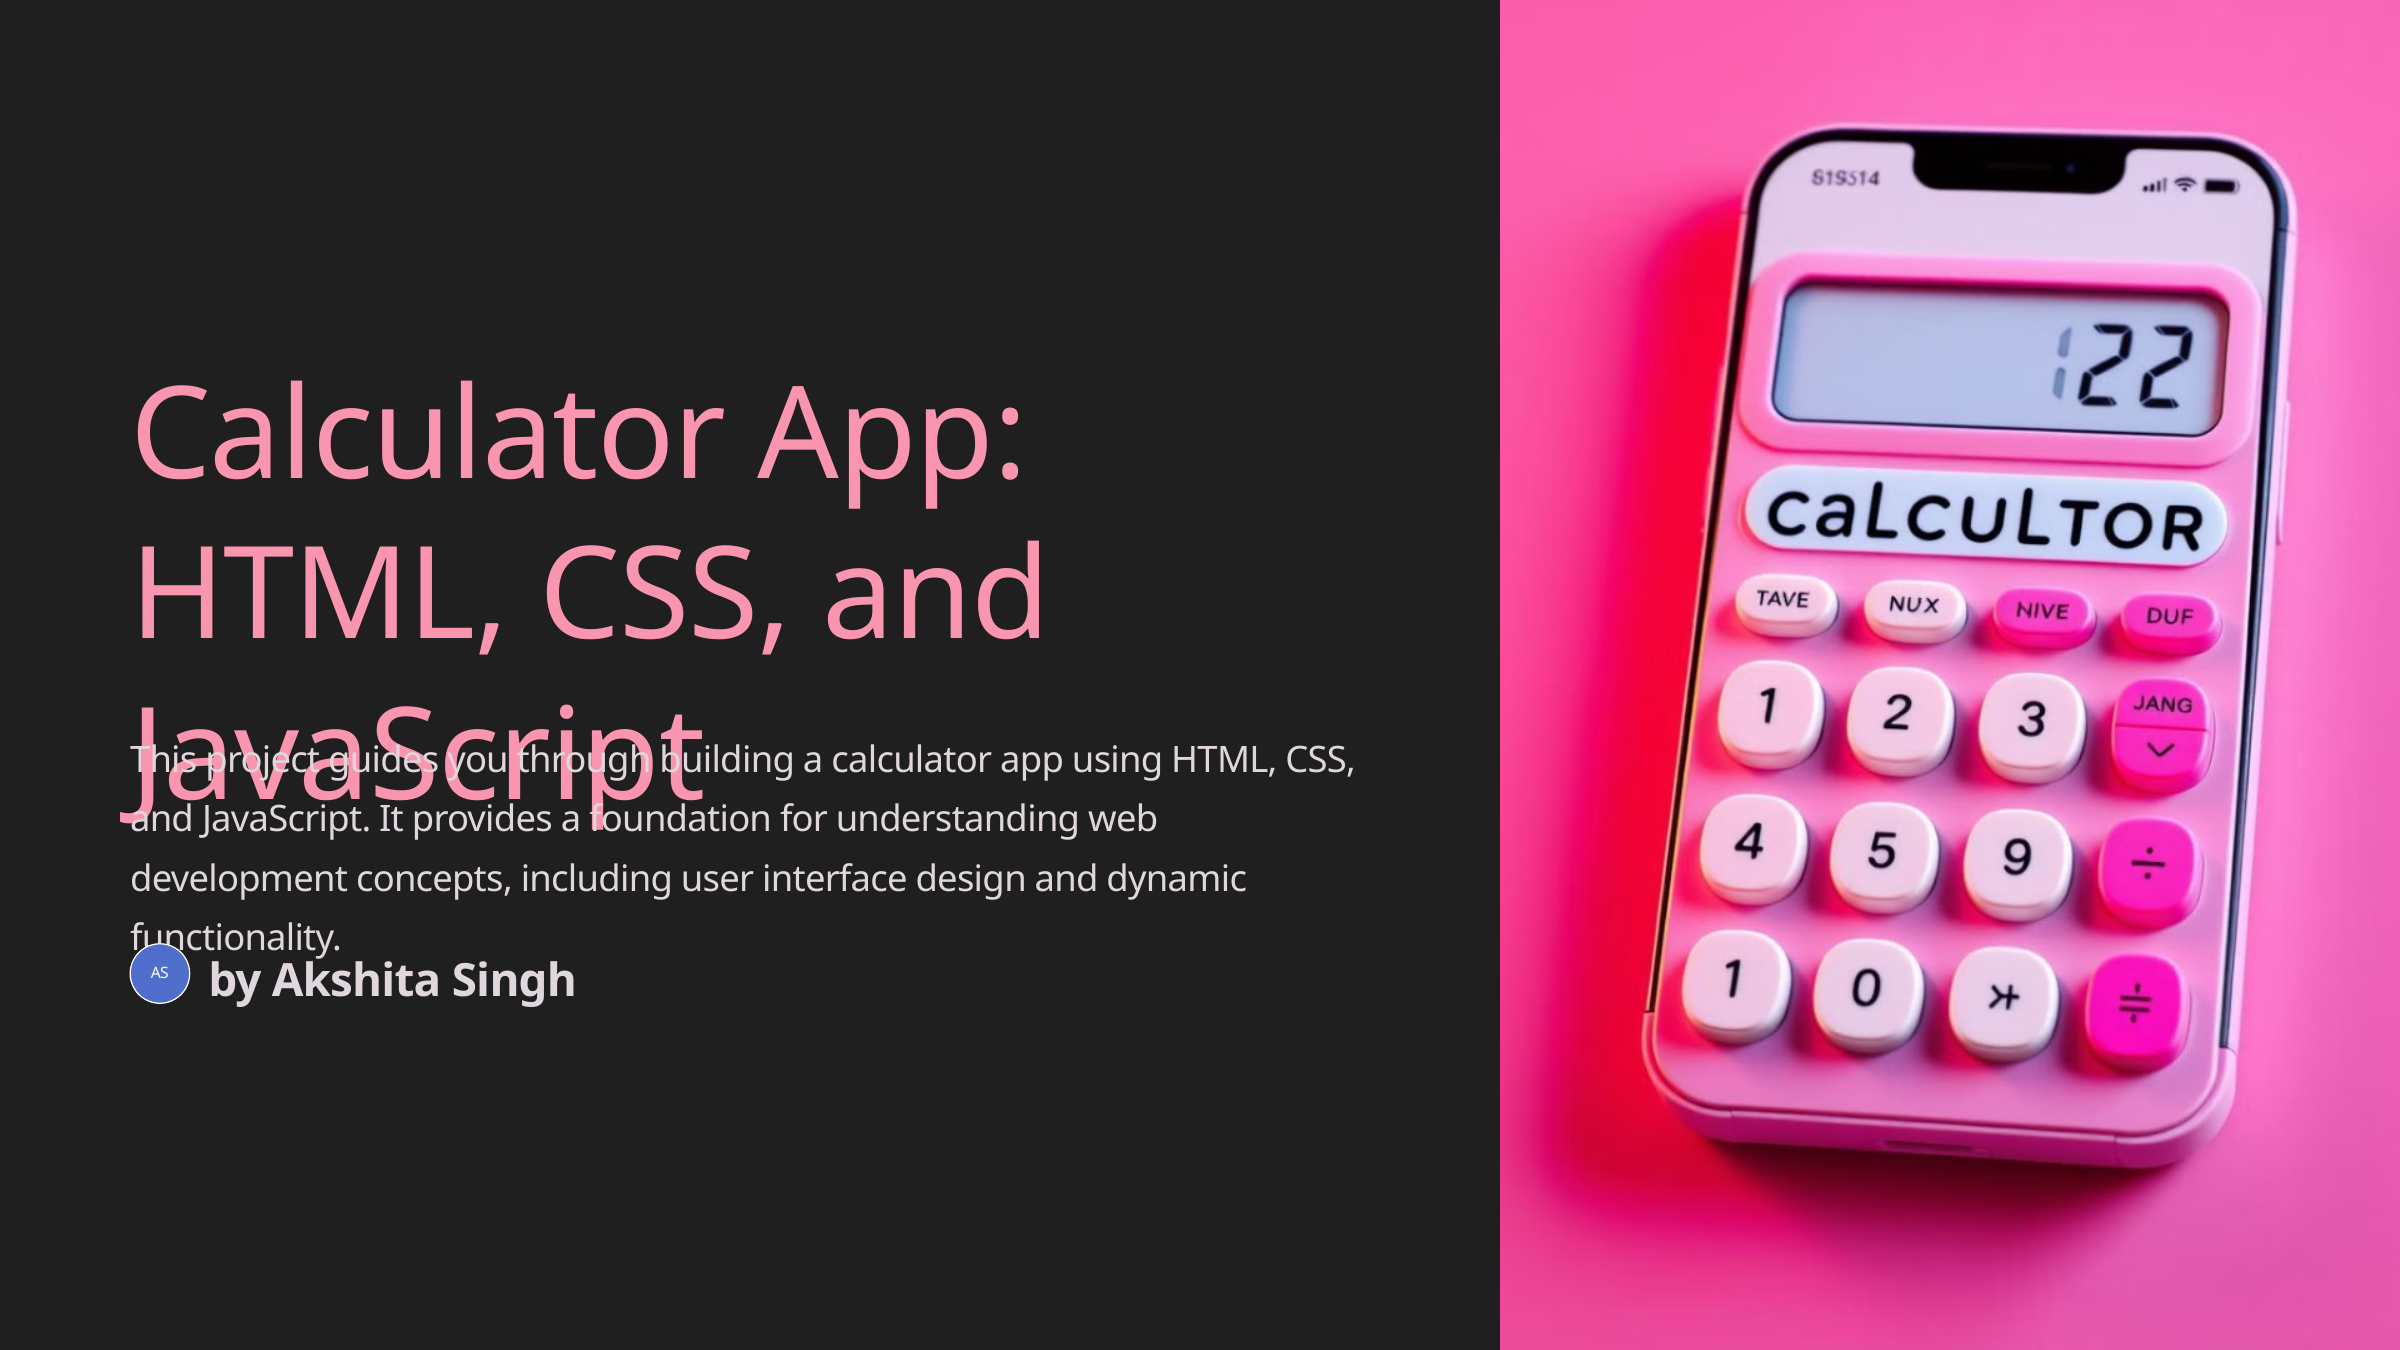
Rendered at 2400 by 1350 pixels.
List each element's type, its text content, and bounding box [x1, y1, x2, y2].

text_box Calculator App: HTML, CSS, and JavaScript [130, 343, 1370, 665]
text_box AS [151, 965, 169, 982]
text_box by Akshita Singh [208, 940, 547, 1007]
text_box This project guides you through building a calculator app using HTML, CSS, and JavaScript. It provides a foundation for understanding web development concepts, including user interface design and dynamic functionality. [130, 720, 1370, 900]
picture [1499, 0, 2400, 1350]
text_box [130, 943, 190, 1004]
